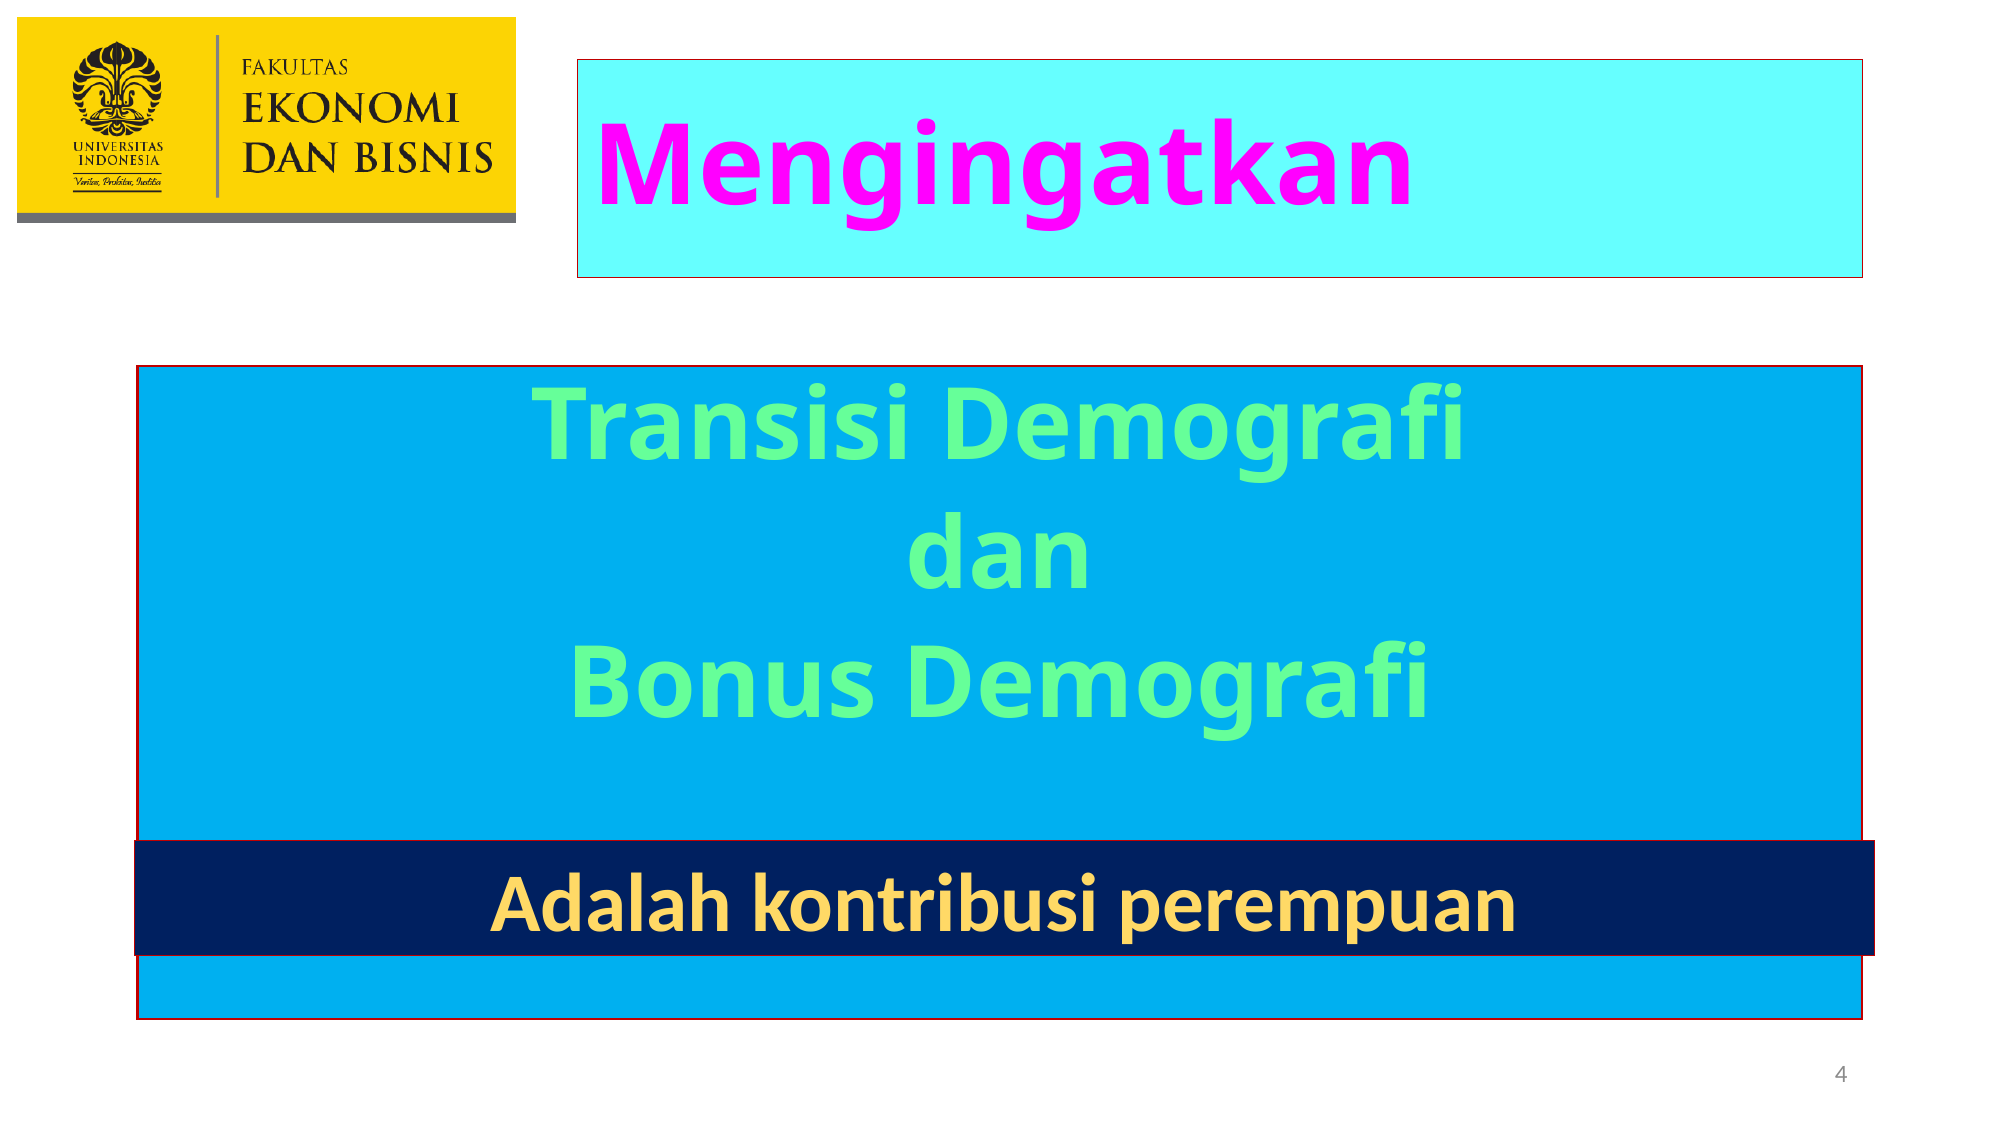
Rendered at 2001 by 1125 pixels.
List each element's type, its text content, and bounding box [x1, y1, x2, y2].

slide_number 4 [1412, 1042, 1863, 1103]
text_box Adalah kontribusi perempuan [134, 840, 1875, 956]
list Transisi Demografi dan Bonus Demografi [136, 956, 1863, 1020]
list Transisi Demografi dan Bonus Demografi [136, 365, 1863, 840]
title Mengingatkan [577, 59, 1863, 278]
picture [17, 17, 516, 223]
